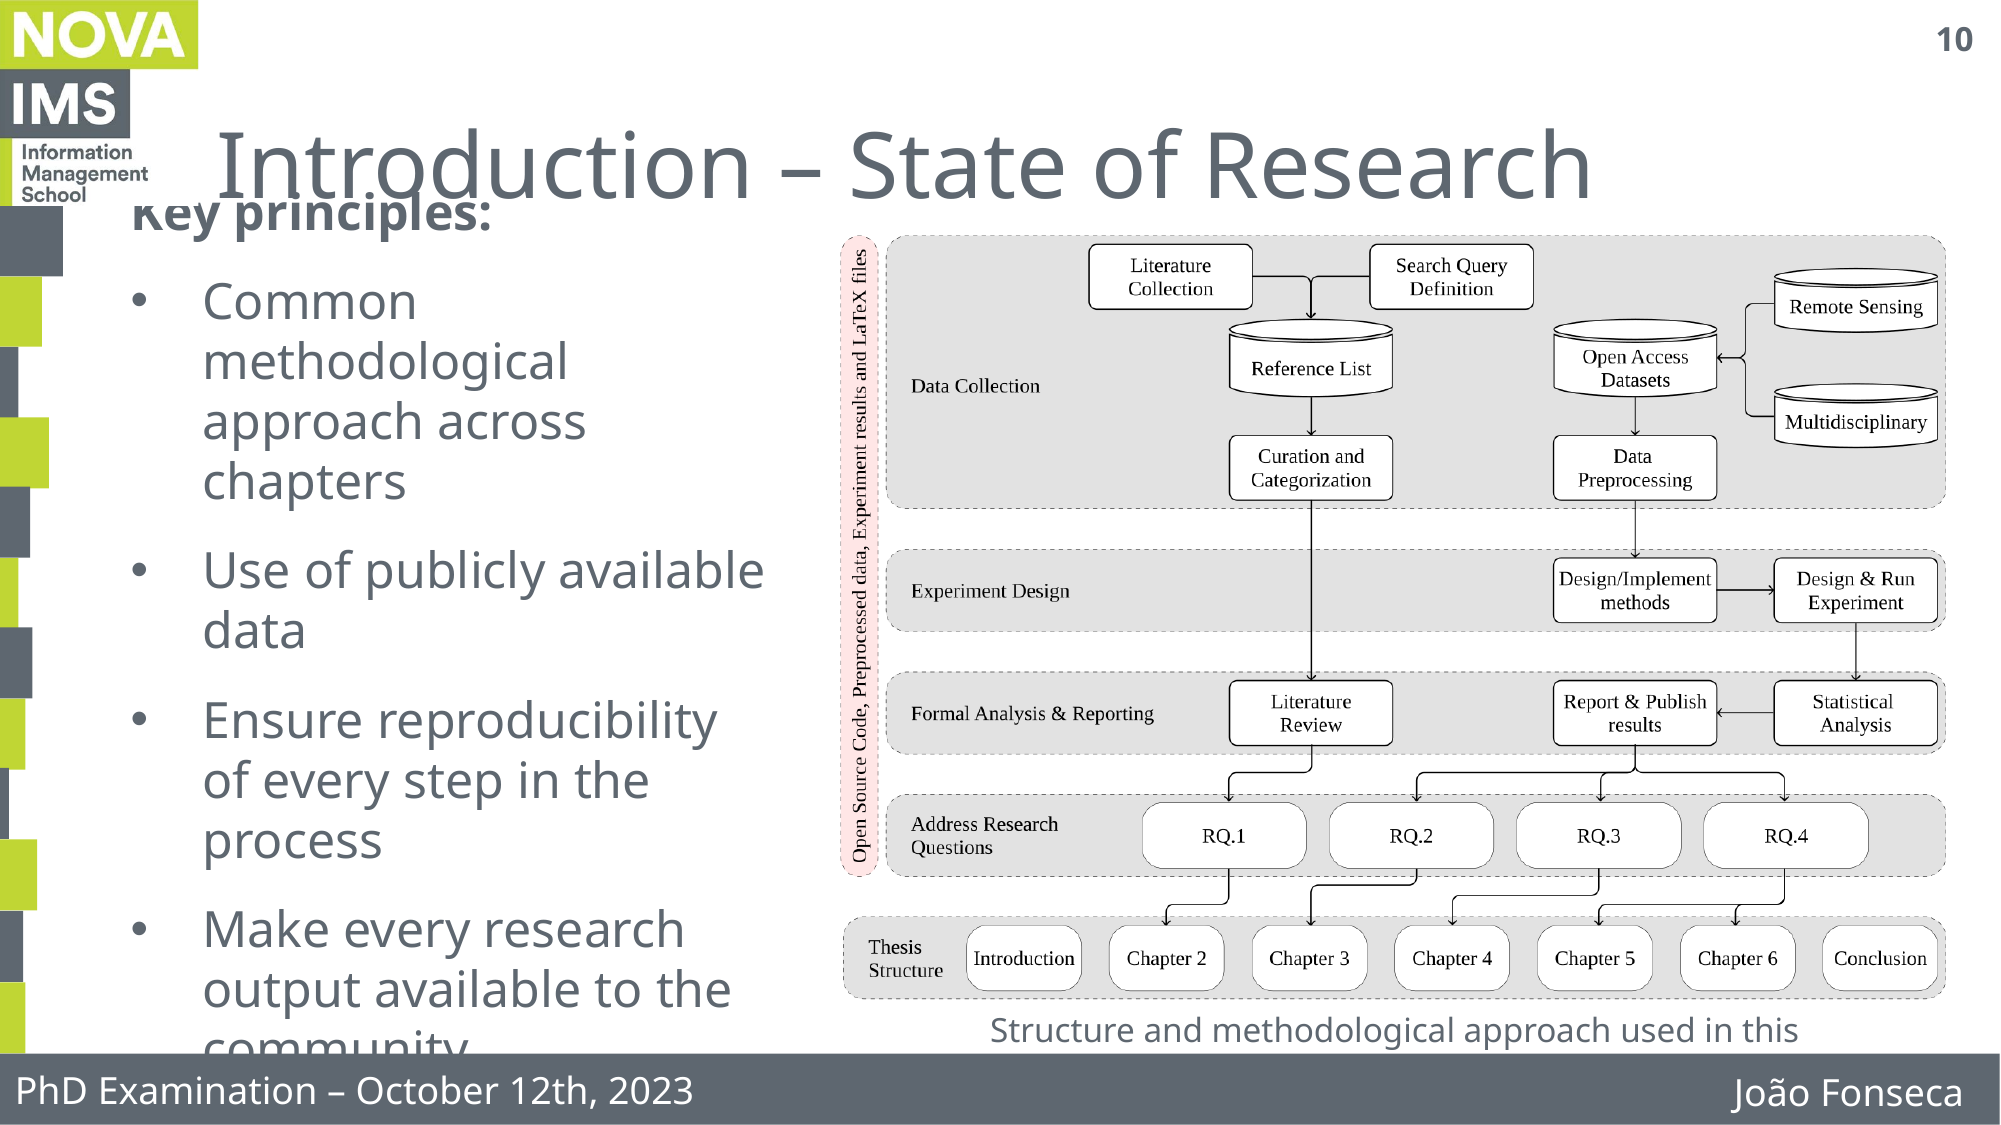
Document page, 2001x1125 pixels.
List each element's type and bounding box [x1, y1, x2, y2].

text_box [0, 0, 2000, 1125]
picture [836, 230, 1950, 1002]
